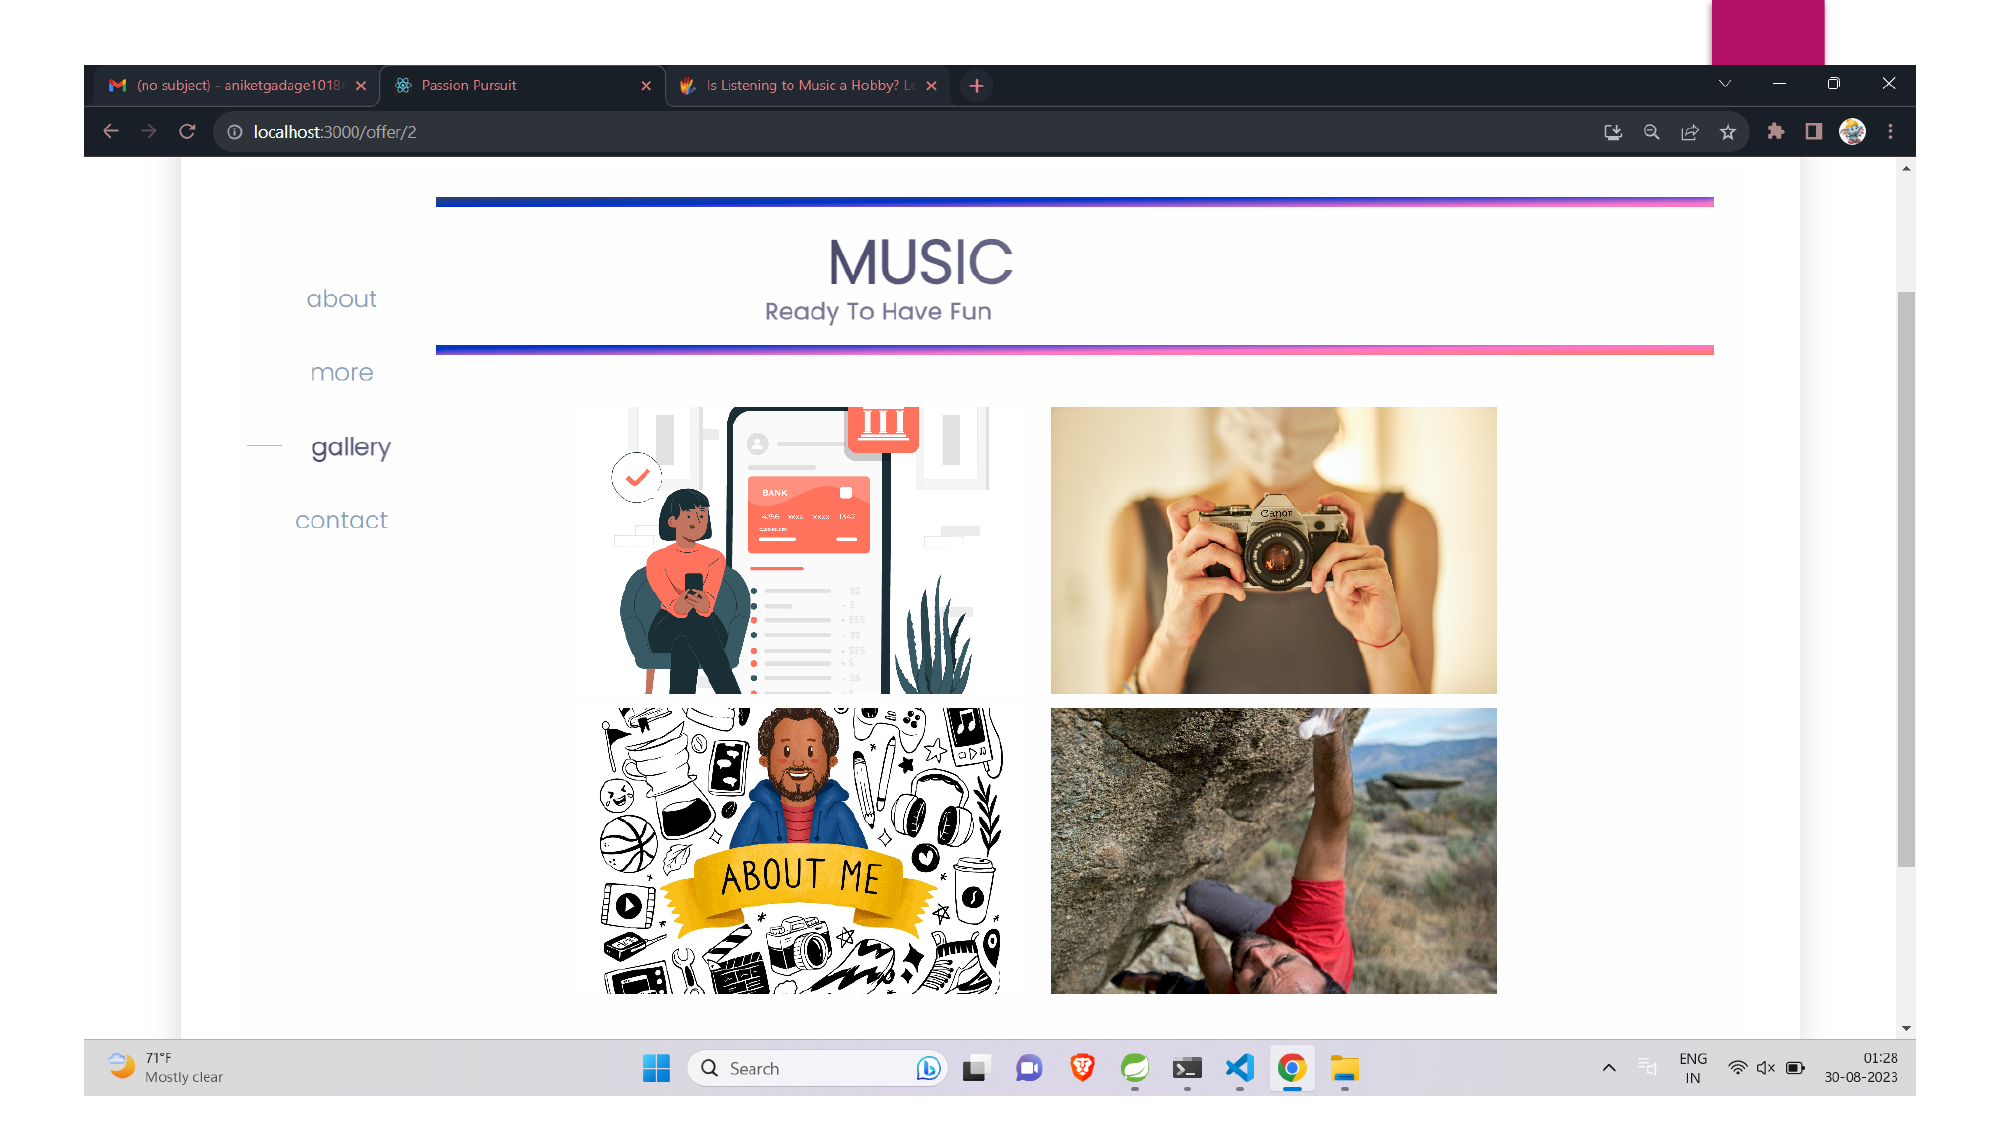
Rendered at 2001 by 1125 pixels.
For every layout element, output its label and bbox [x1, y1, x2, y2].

picture [84, 65, 1916, 1096]
